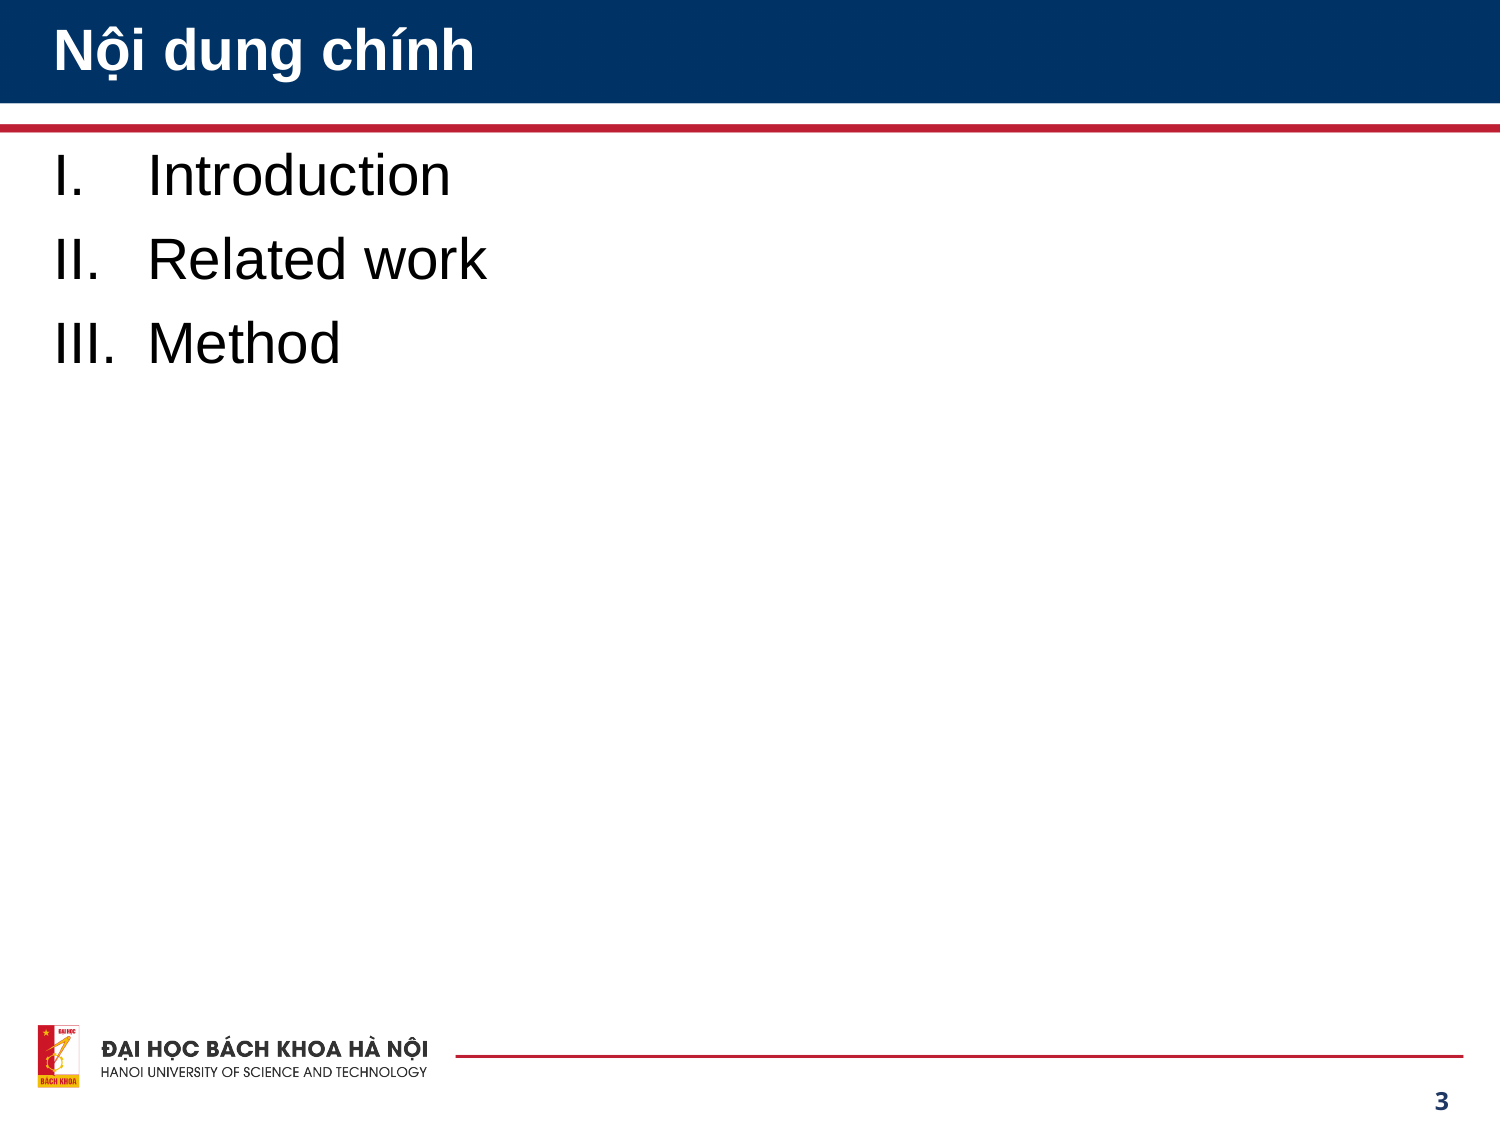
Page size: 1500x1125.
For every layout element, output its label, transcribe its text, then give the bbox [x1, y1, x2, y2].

title Nội dung chính [38, 12, 1462, 87]
picture [0, 0, 1500, 1125]
list Introduction Related work Method [38, 138, 1462, 1008]
slide_number 3 [1126, 1078, 1464, 1125]
